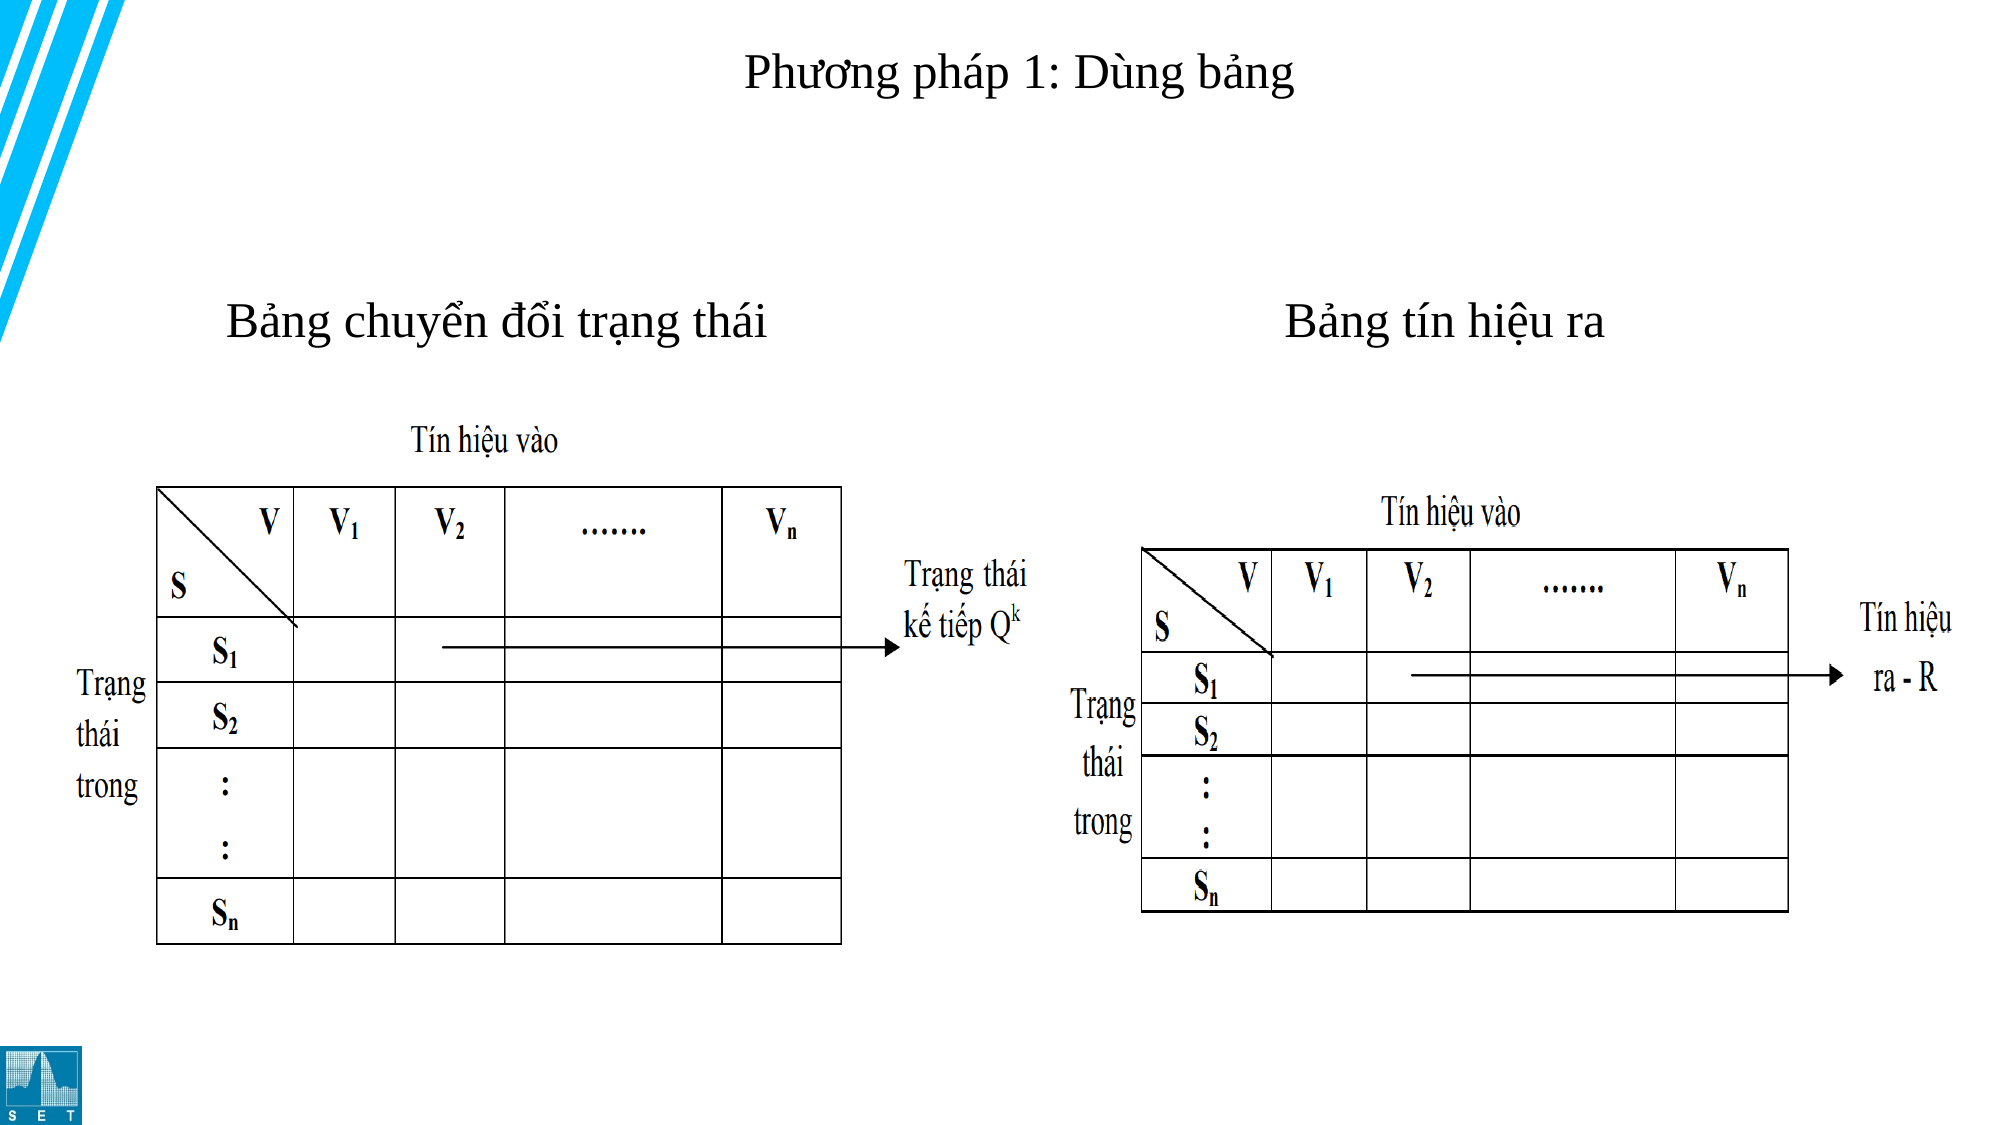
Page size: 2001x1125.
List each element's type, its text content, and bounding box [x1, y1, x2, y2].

picture [6, 1051, 78, 1106]
picture [1063, 485, 1957, 920]
picture [40, 418, 1035, 953]
picture [9, 1110, 16, 1121]
text_box Bảng chuyển đổi trạng thái [211, 280, 819, 356]
text_box Bảng tín hiệu ra [1269, 280, 1630, 356]
picture [38, 1110, 45, 1121]
text_box Phương pháp 1: Dùng bảng [729, 31, 1700, 107]
picture [67, 1110, 74, 1120]
